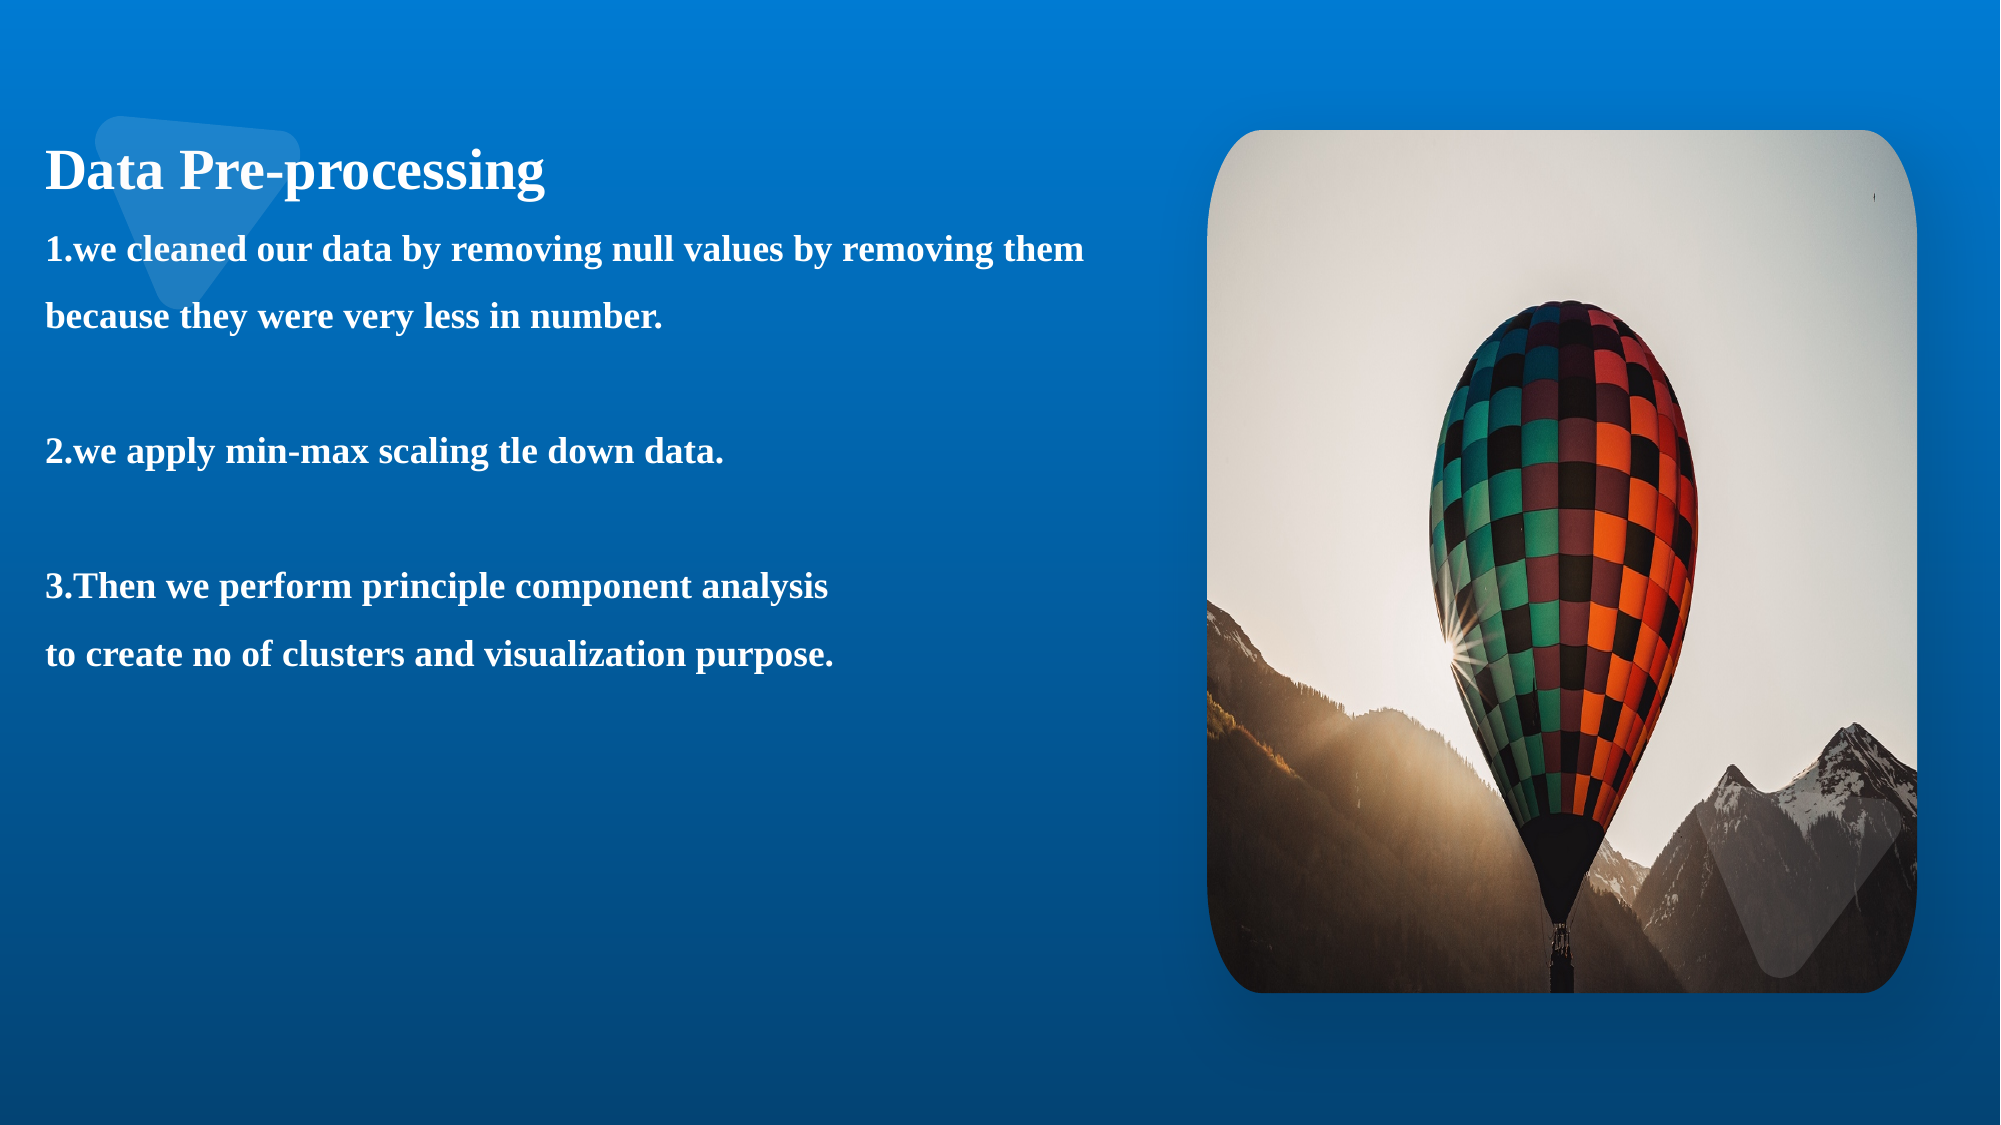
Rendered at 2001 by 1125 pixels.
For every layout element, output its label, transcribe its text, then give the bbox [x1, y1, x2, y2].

picture [1207, 130, 1918, 994]
text_box [95, 116, 301, 310]
text_box Data Pre-processing 1.we cleaned our data by removing null values by removing them because they were very less in number. 2.we apply min-max scaling tle down data. 3.Then we perform principle component analysis to create no of clusters and visualization purpose. [30, 88, 1223, 681]
